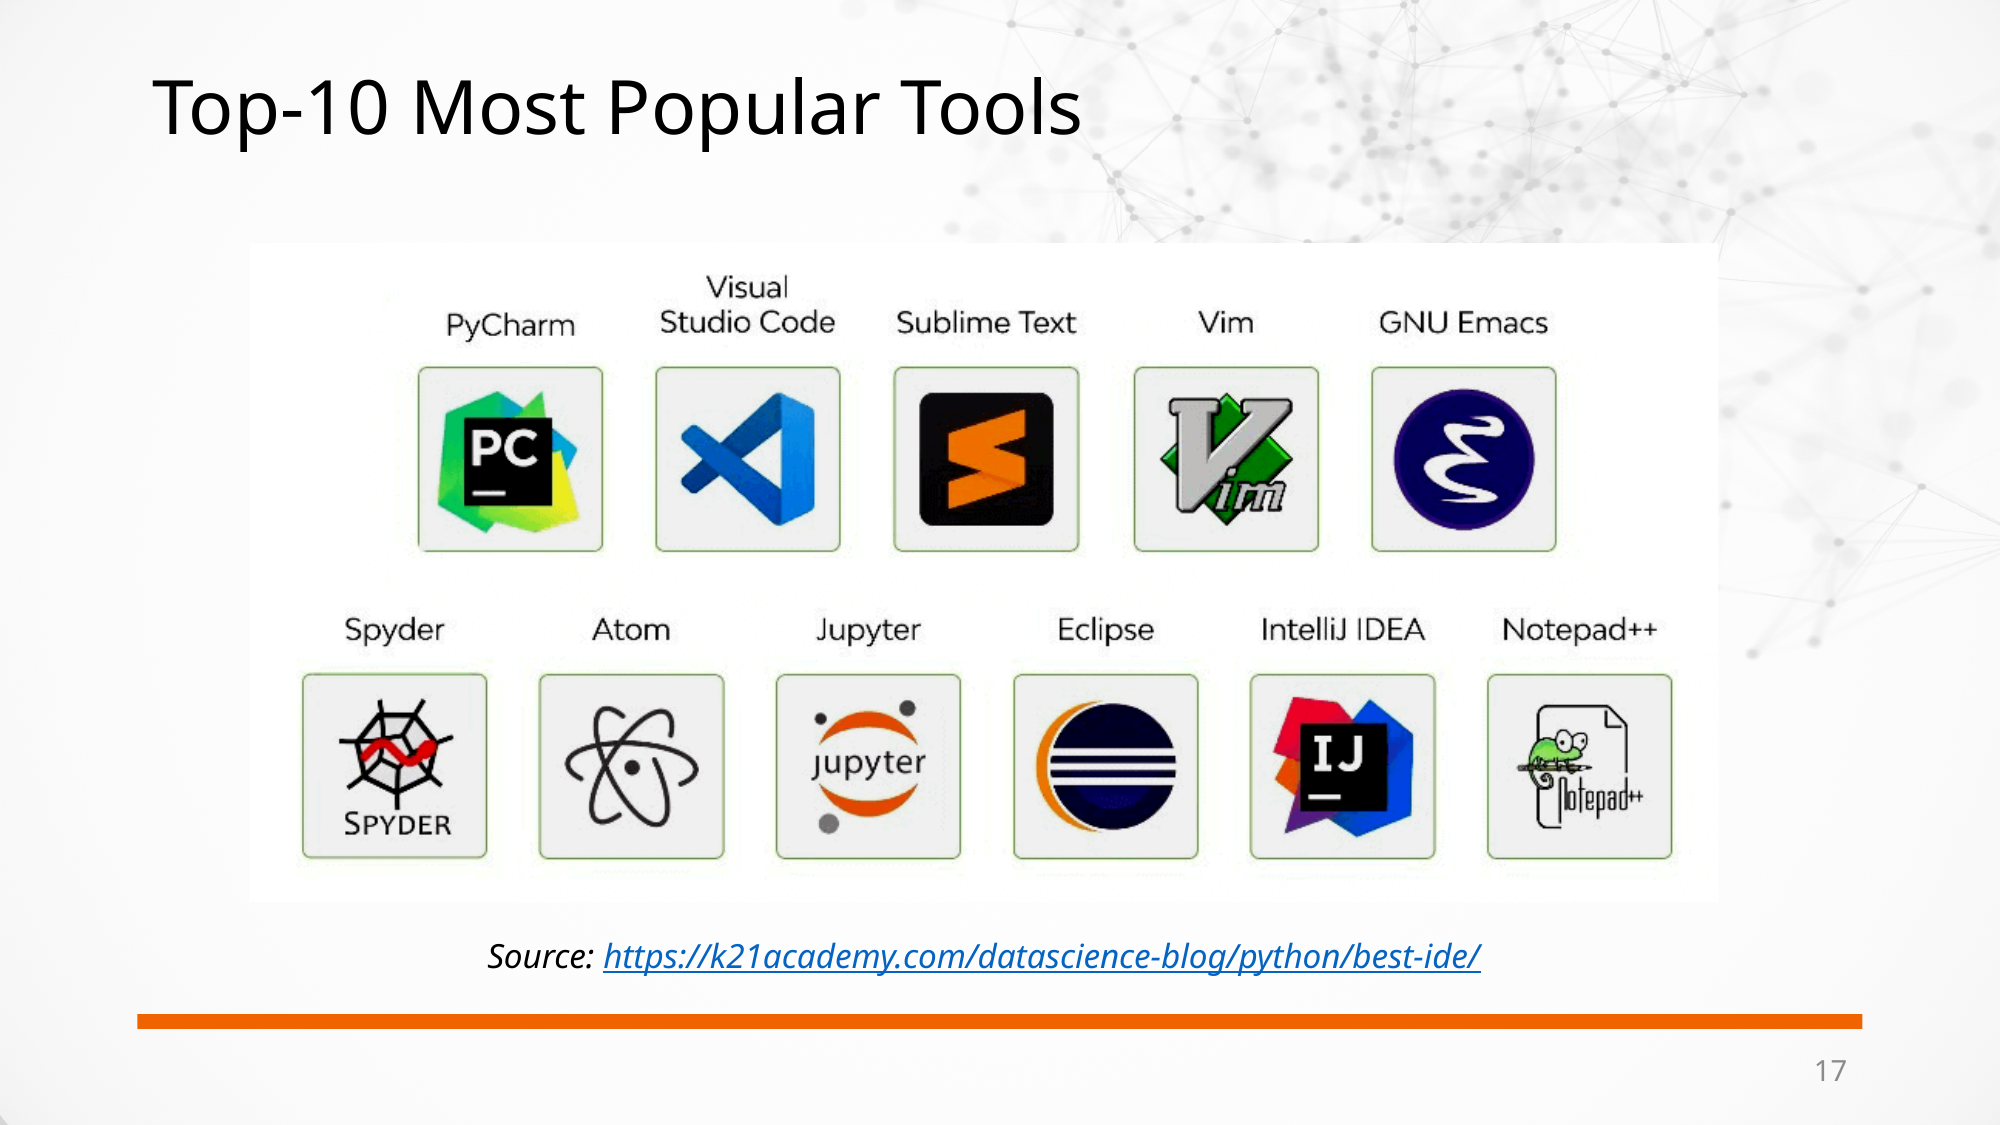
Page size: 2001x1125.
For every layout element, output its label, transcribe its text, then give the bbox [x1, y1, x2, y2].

title Top-10 Most Popular Tools [137, 36, 1863, 184]
slide_number 17 [1412, 1042, 1863, 1103]
picture [249, 243, 1719, 902]
text_box Source: https://k21academy.com/datascience-blog/python/best-ide/ [472, 927, 1496, 988]
